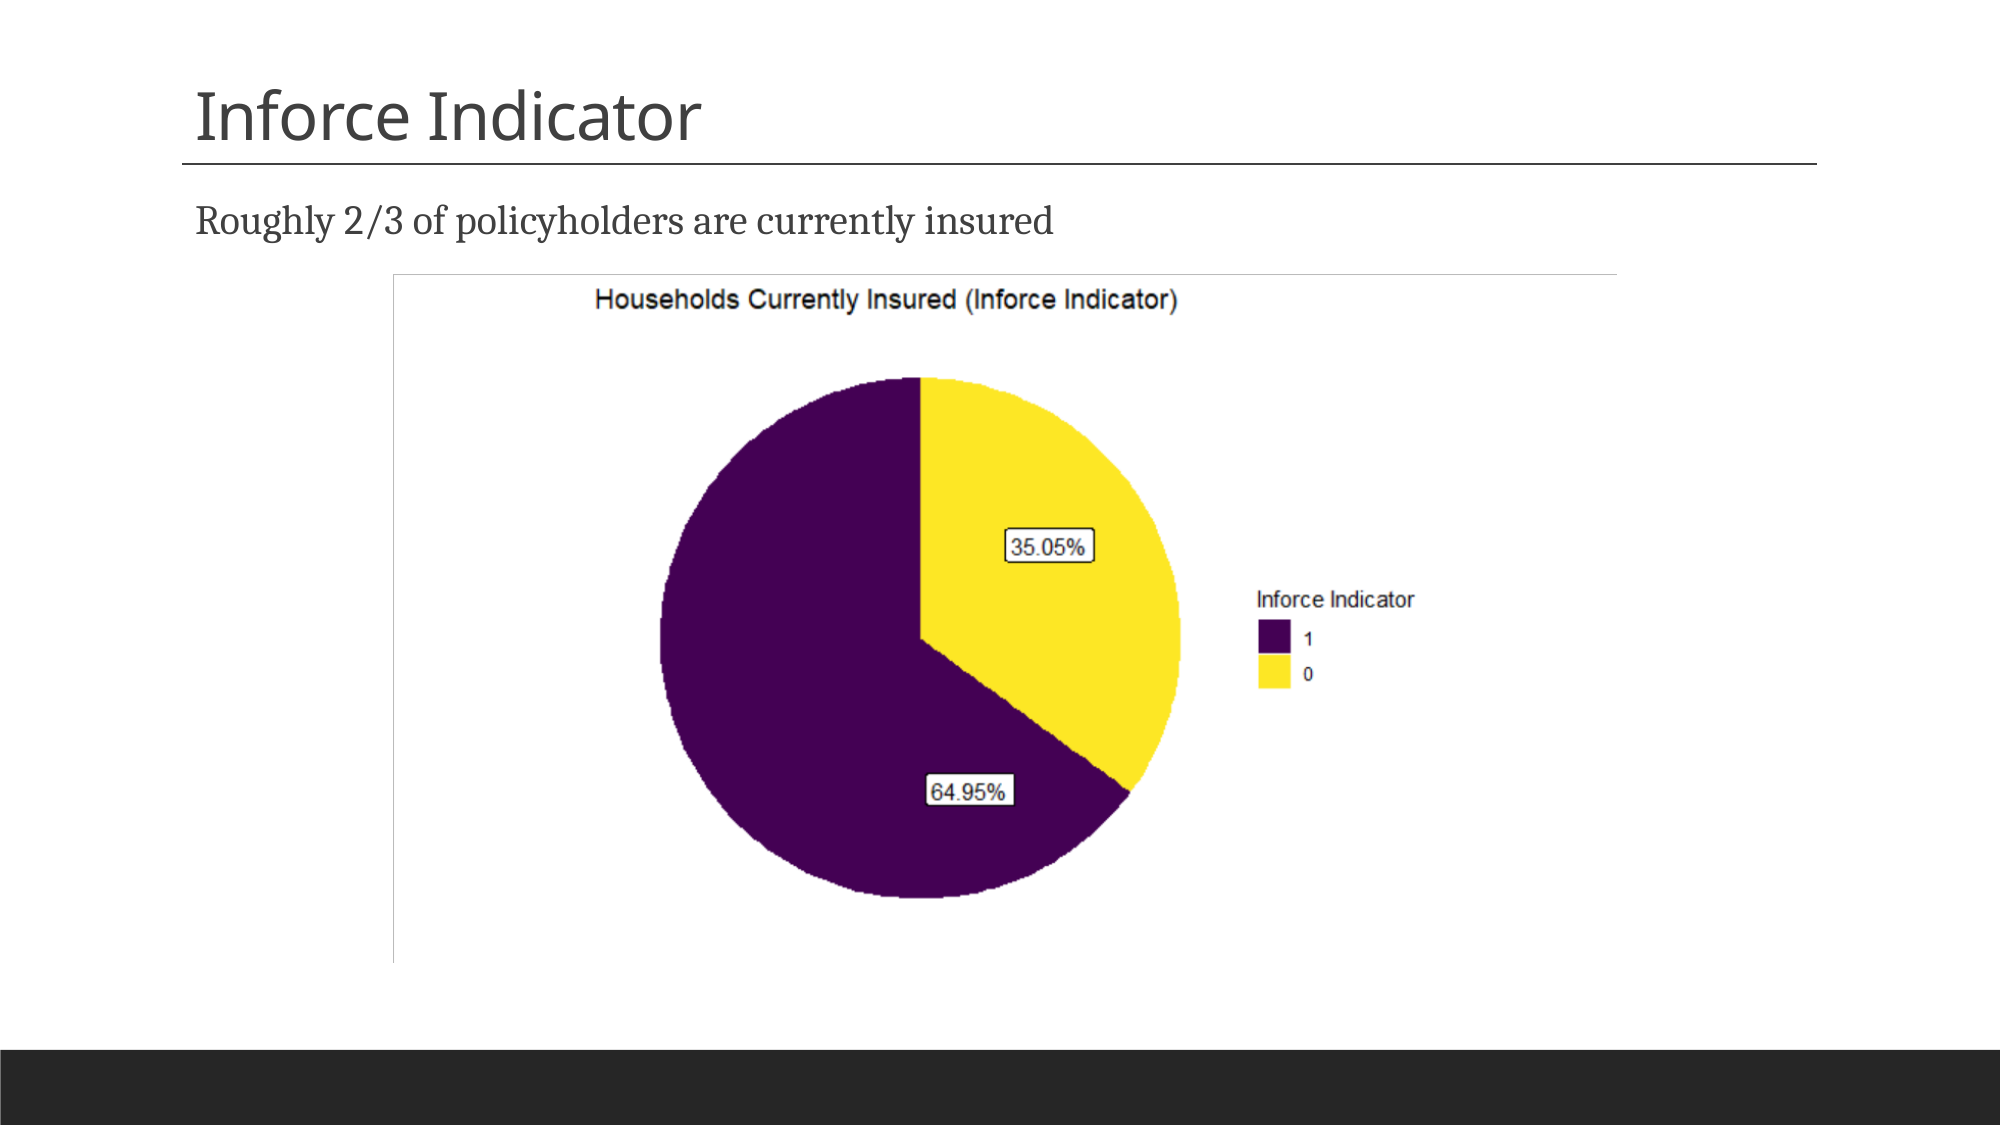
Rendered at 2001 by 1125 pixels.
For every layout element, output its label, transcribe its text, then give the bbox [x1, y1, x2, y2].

title Inforce Indicator [180, 70, 1830, 163]
list Roughly 2/3 of policyholders are currently insured [180, 180, 1830, 250]
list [393, 274, 1617, 964]
